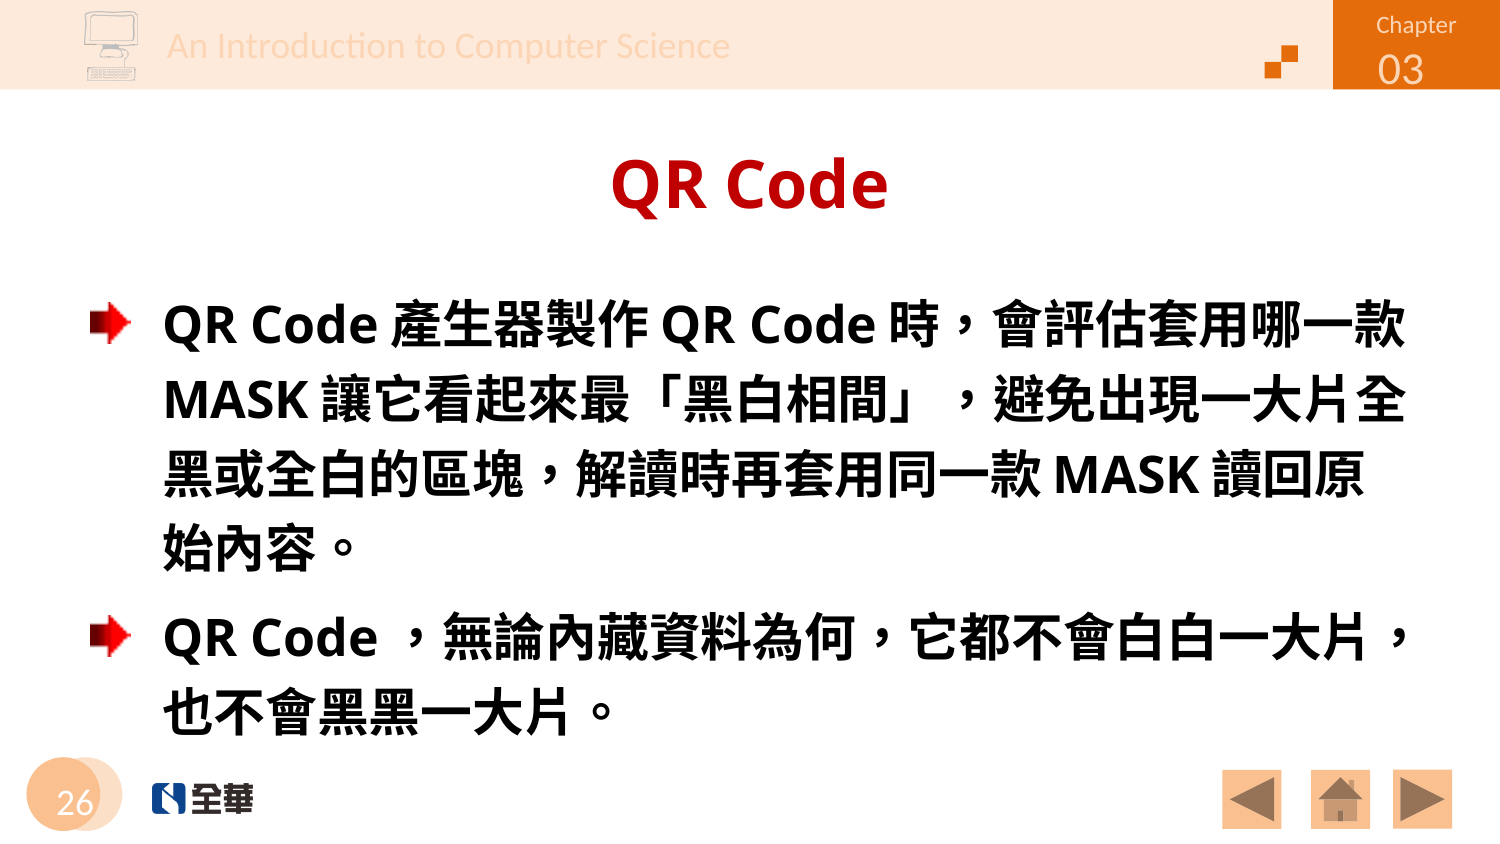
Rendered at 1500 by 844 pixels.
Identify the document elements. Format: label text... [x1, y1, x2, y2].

picture [84, 11, 138, 81]
picture [152, 783, 253, 814]
picture [90, 615, 131, 657]
picture [90, 302, 131, 344]
title QR Code [75, 119, 1425, 245]
list QR Code產生器製作QR Code時，會評估套用哪一款MASK讓它看起來最「黑白相間」，避免出現一大片全黑或全白的區塊，解讀時再套用同一款MASK讀回原始內容。 QR Code，無論內藏資料為何，它都不會白白一大片，也不會黑黑一大片。 [75, 272, 1425, 754]
